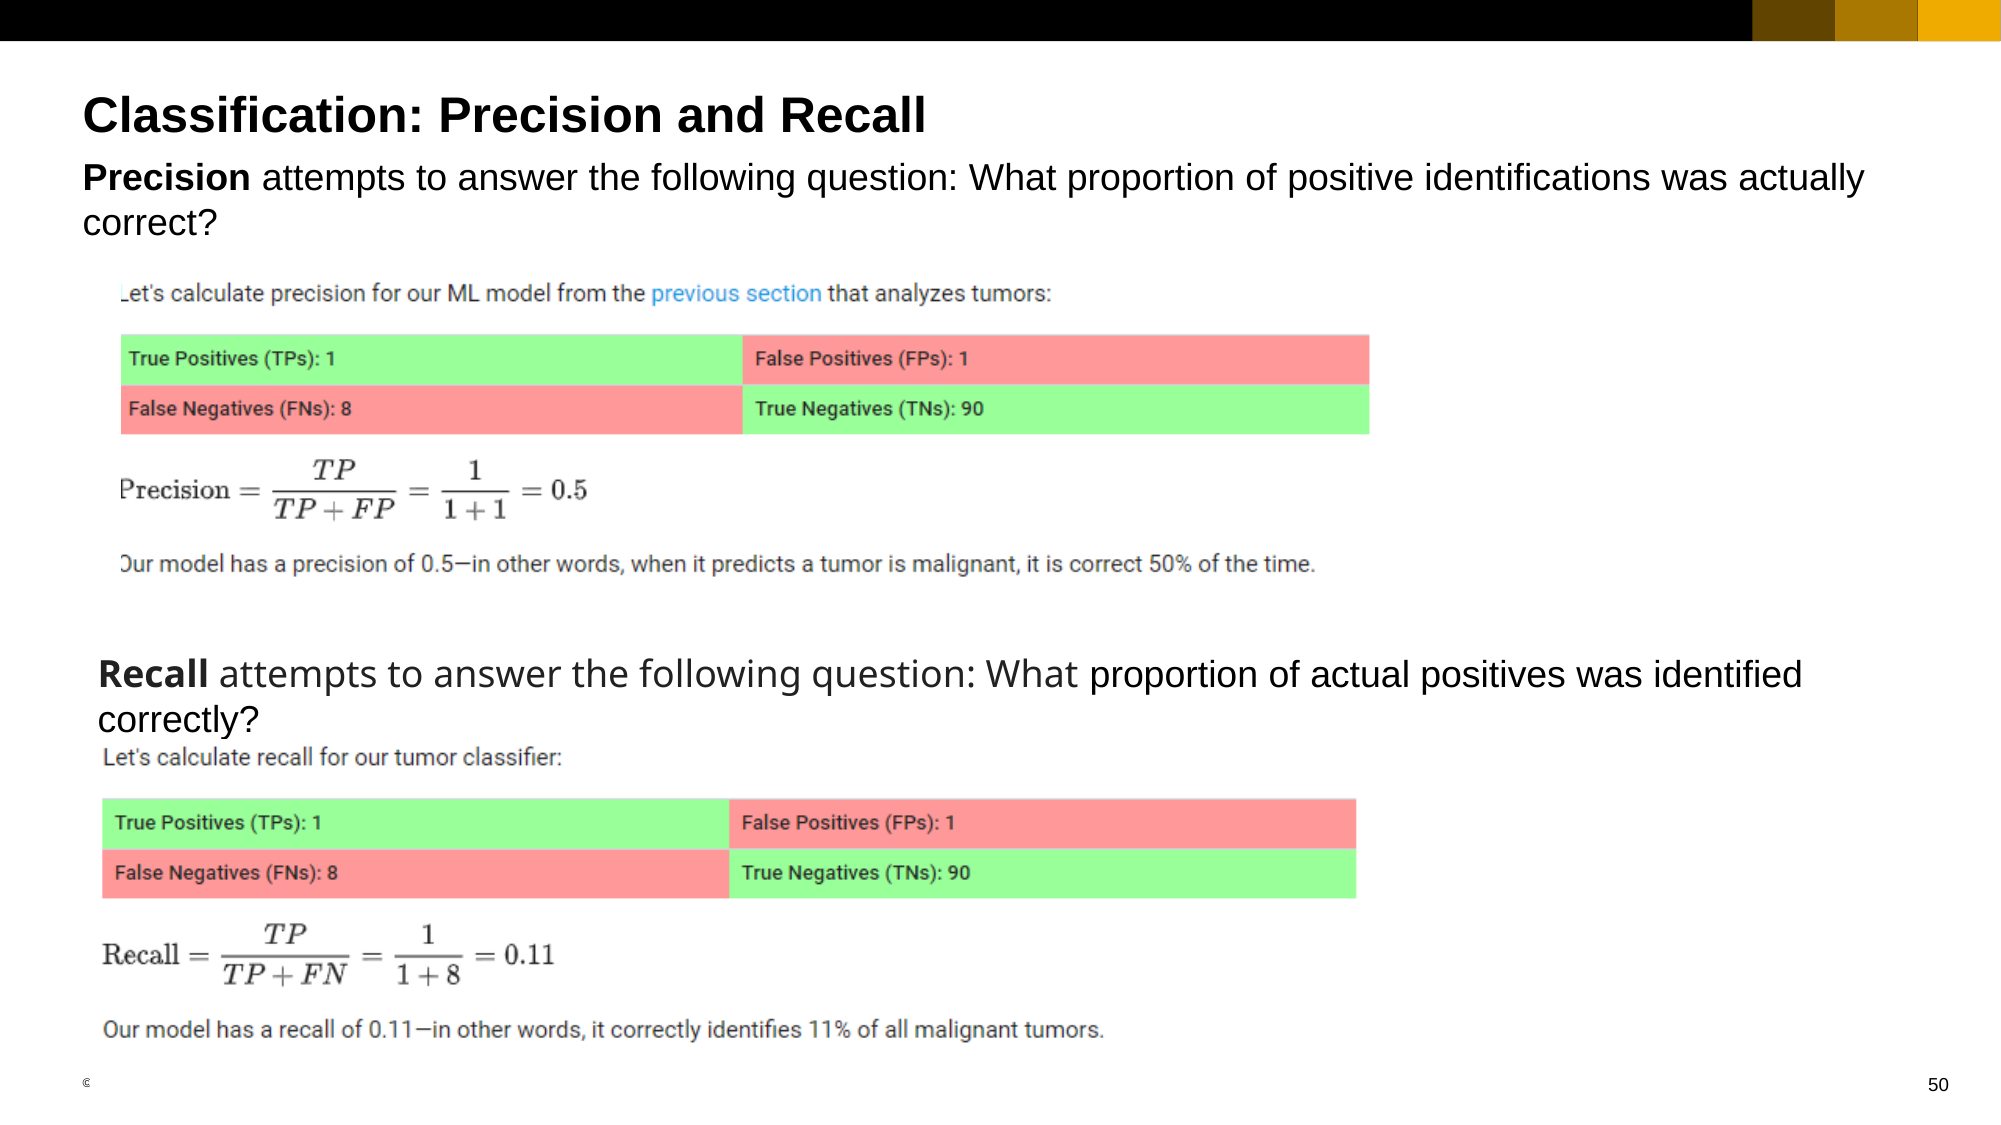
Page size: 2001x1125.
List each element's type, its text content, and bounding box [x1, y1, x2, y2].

text_box Precision attempts to answer the following question: What proportion of positive identifications was actually correct? [82, 152, 1937, 243]
picture [89, 739, 1369, 1100]
picture [120, 274, 1390, 606]
text_box Recall attempts to answer the following question: What proportion of actual positives was identified correctly? [82, 642, 1937, 747]
title Classification: Precision and Recall [82, 82, 1918, 144]
